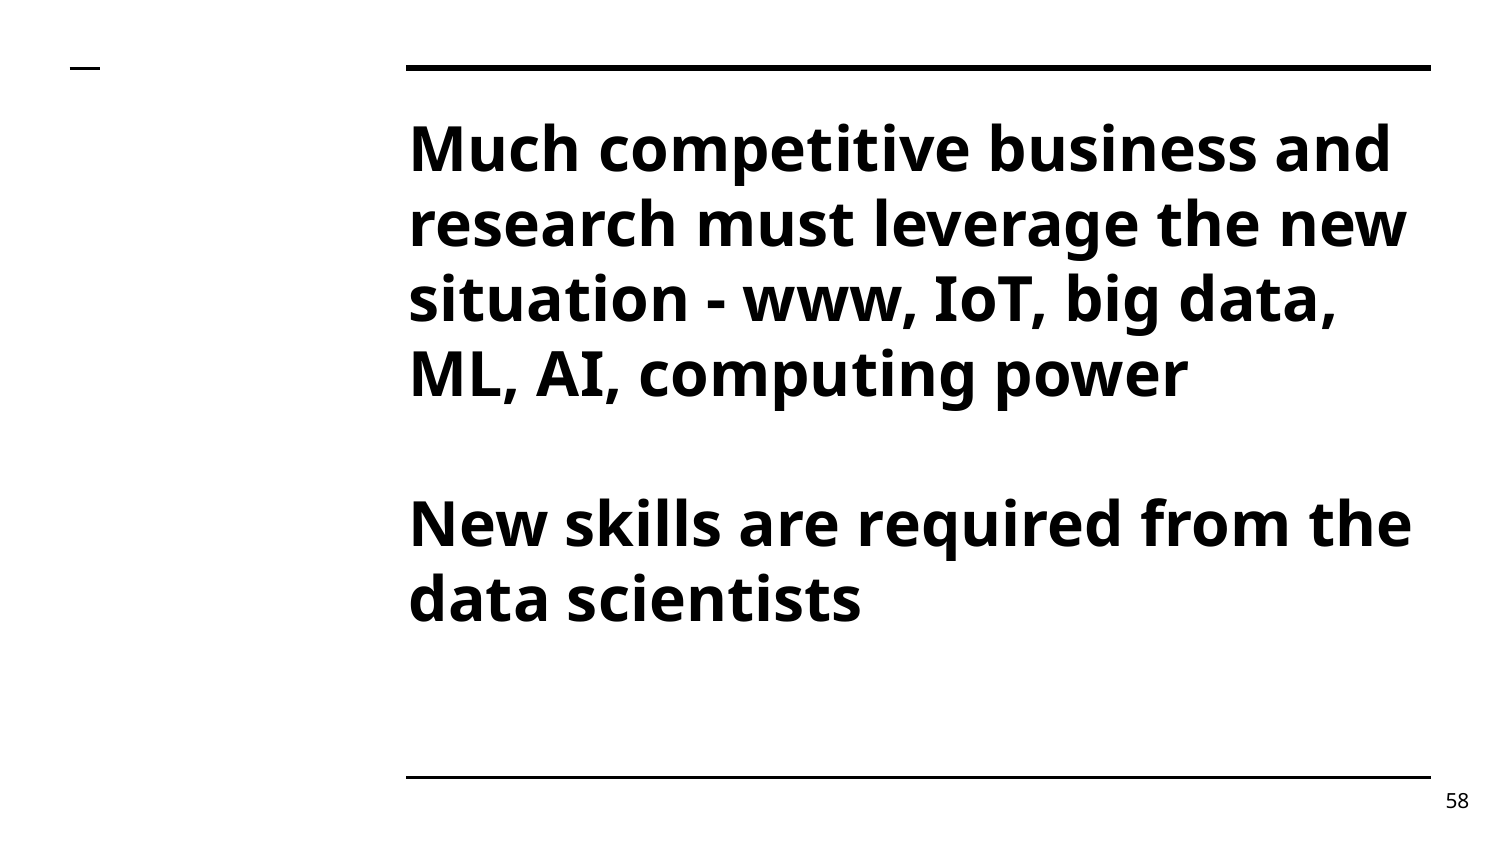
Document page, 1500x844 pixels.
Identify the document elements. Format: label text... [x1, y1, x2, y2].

title Much competitive business and research must leverage the new situation - www, IoT, big data, ML, AI, computing power New skills are required from the data scientists [393, 94, 1431, 199]
slide_number 58 [1394, 769, 1484, 834]
